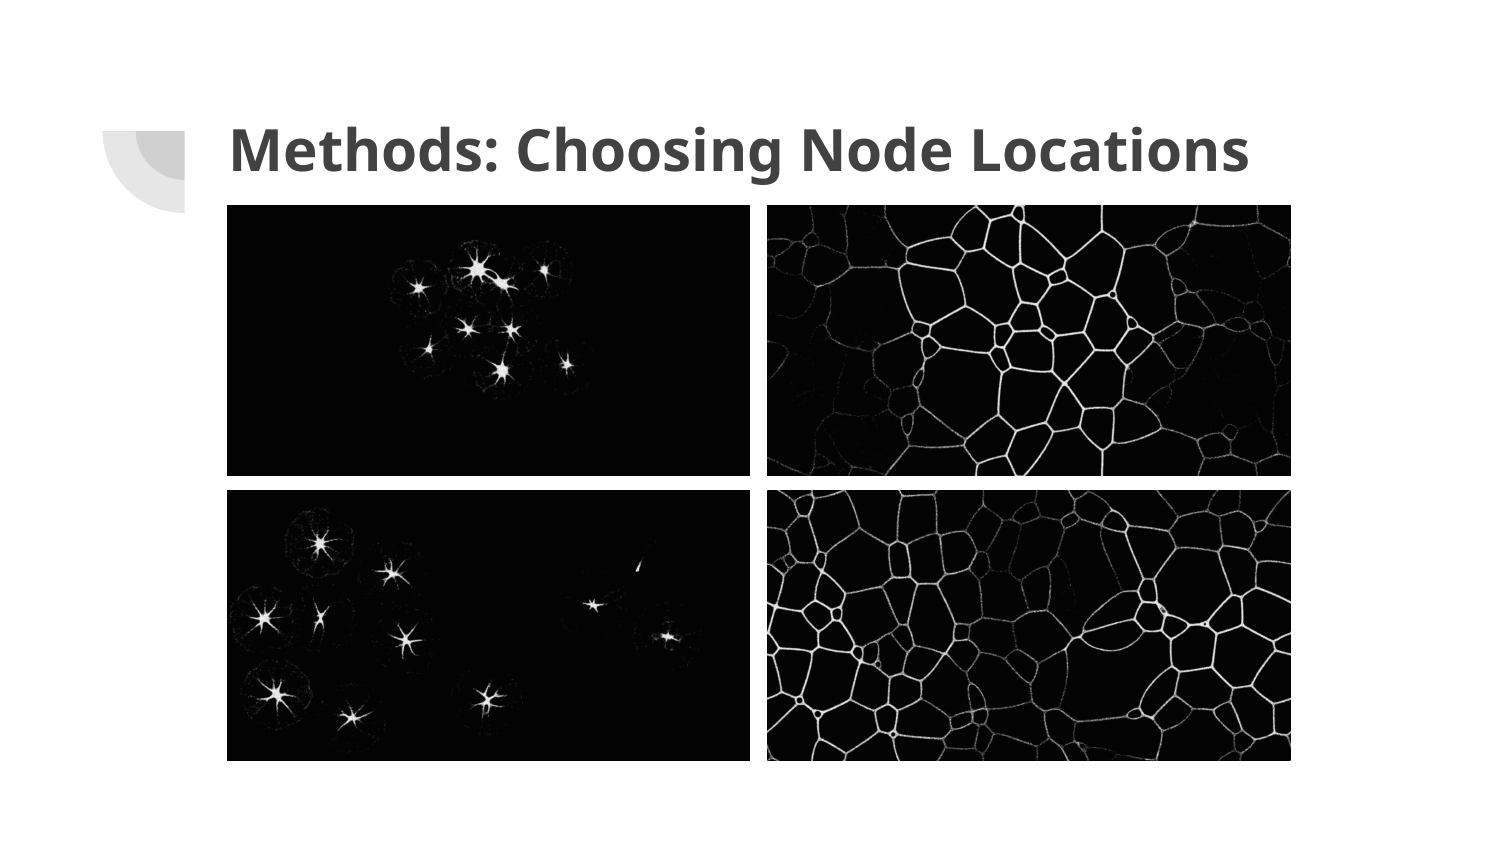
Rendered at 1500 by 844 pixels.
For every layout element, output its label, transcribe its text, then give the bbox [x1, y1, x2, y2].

title Methods: Choosing Node Locations [213, 98, 1368, 263]
picture [767, 490, 1291, 761]
picture [226, 205, 751, 476]
picture [767, 205, 1291, 476]
picture [226, 490, 751, 761]
